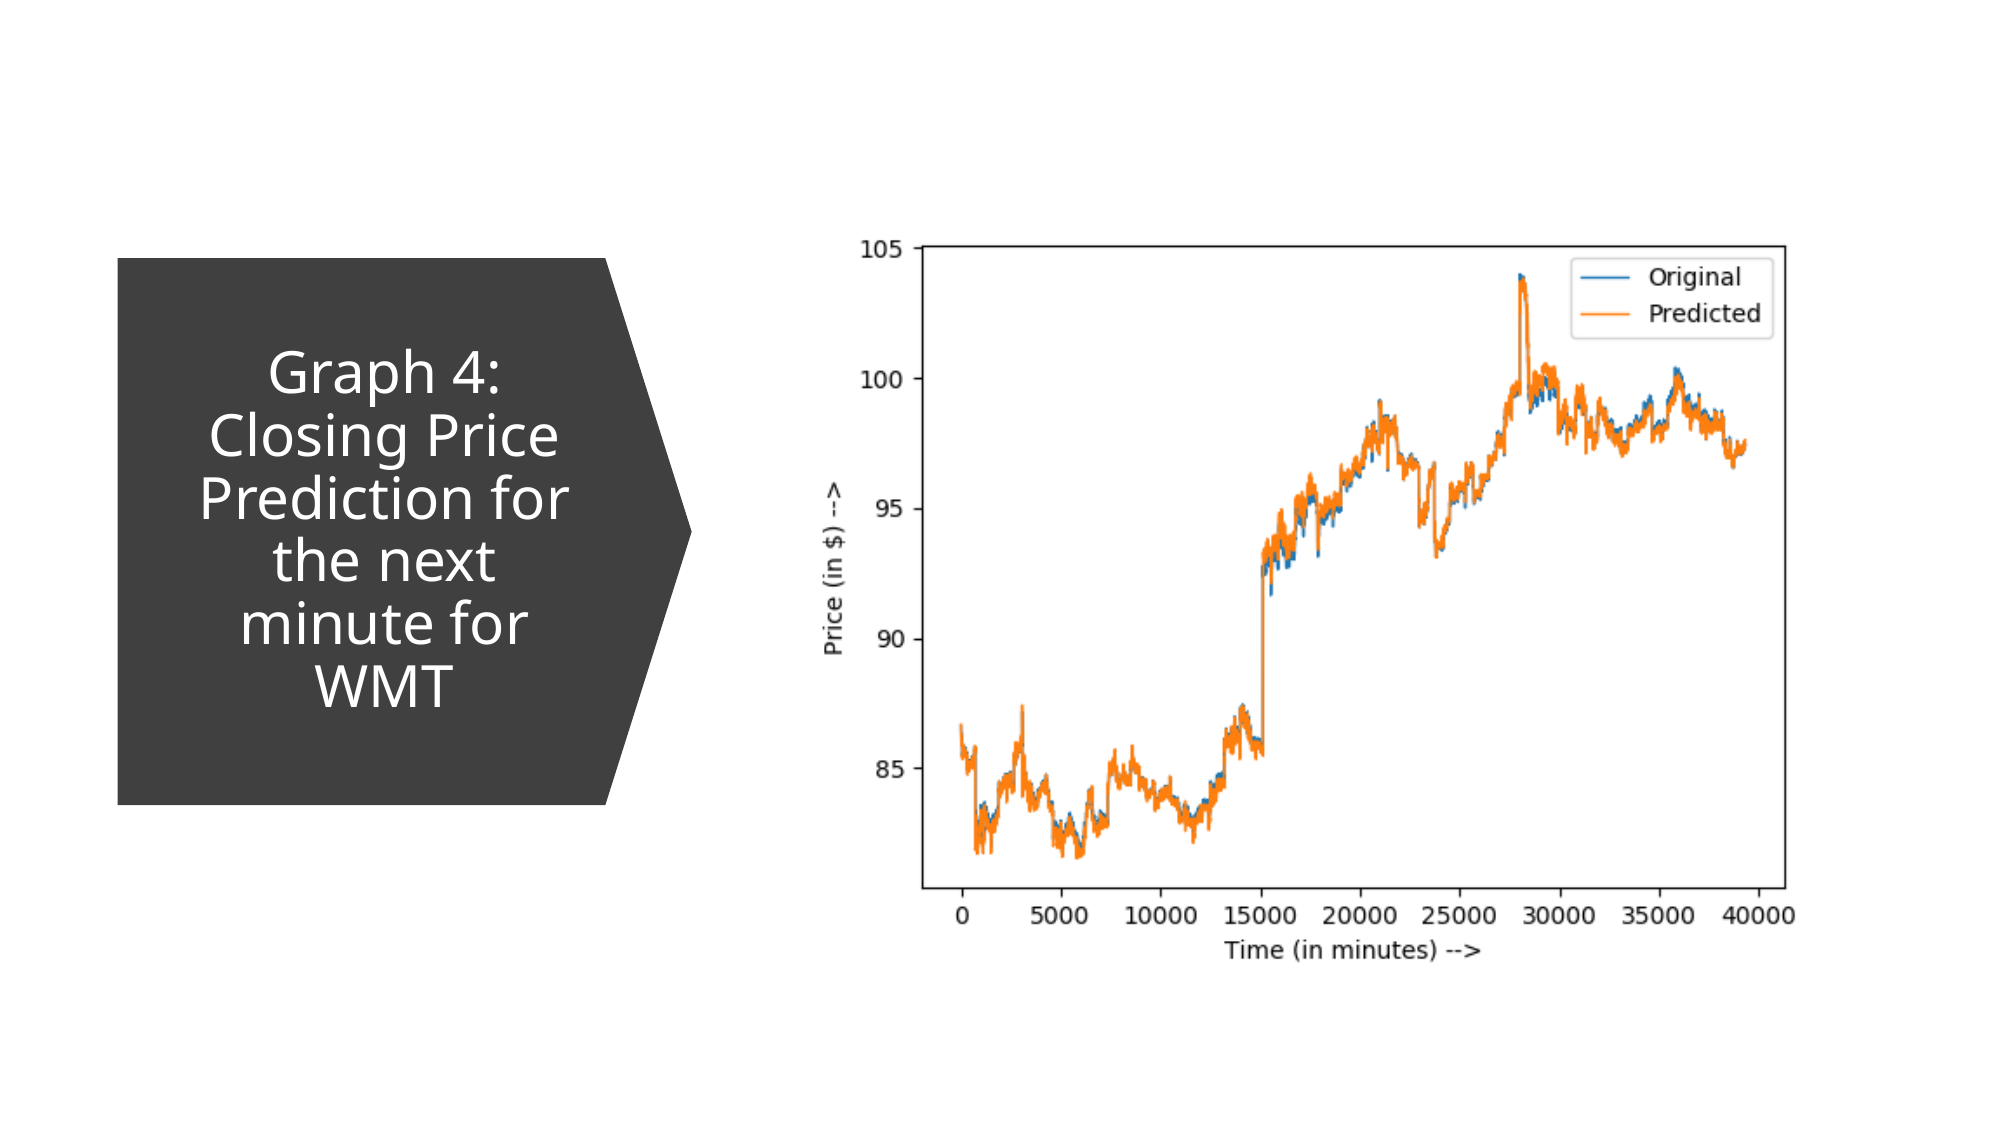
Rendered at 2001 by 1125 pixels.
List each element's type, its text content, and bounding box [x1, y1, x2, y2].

text_box [116, 257, 693, 807]
title Graph 4: Closing Price Prediction for the next minute for WMT [168, 322, 601, 741]
picture [783, 145, 1896, 980]
